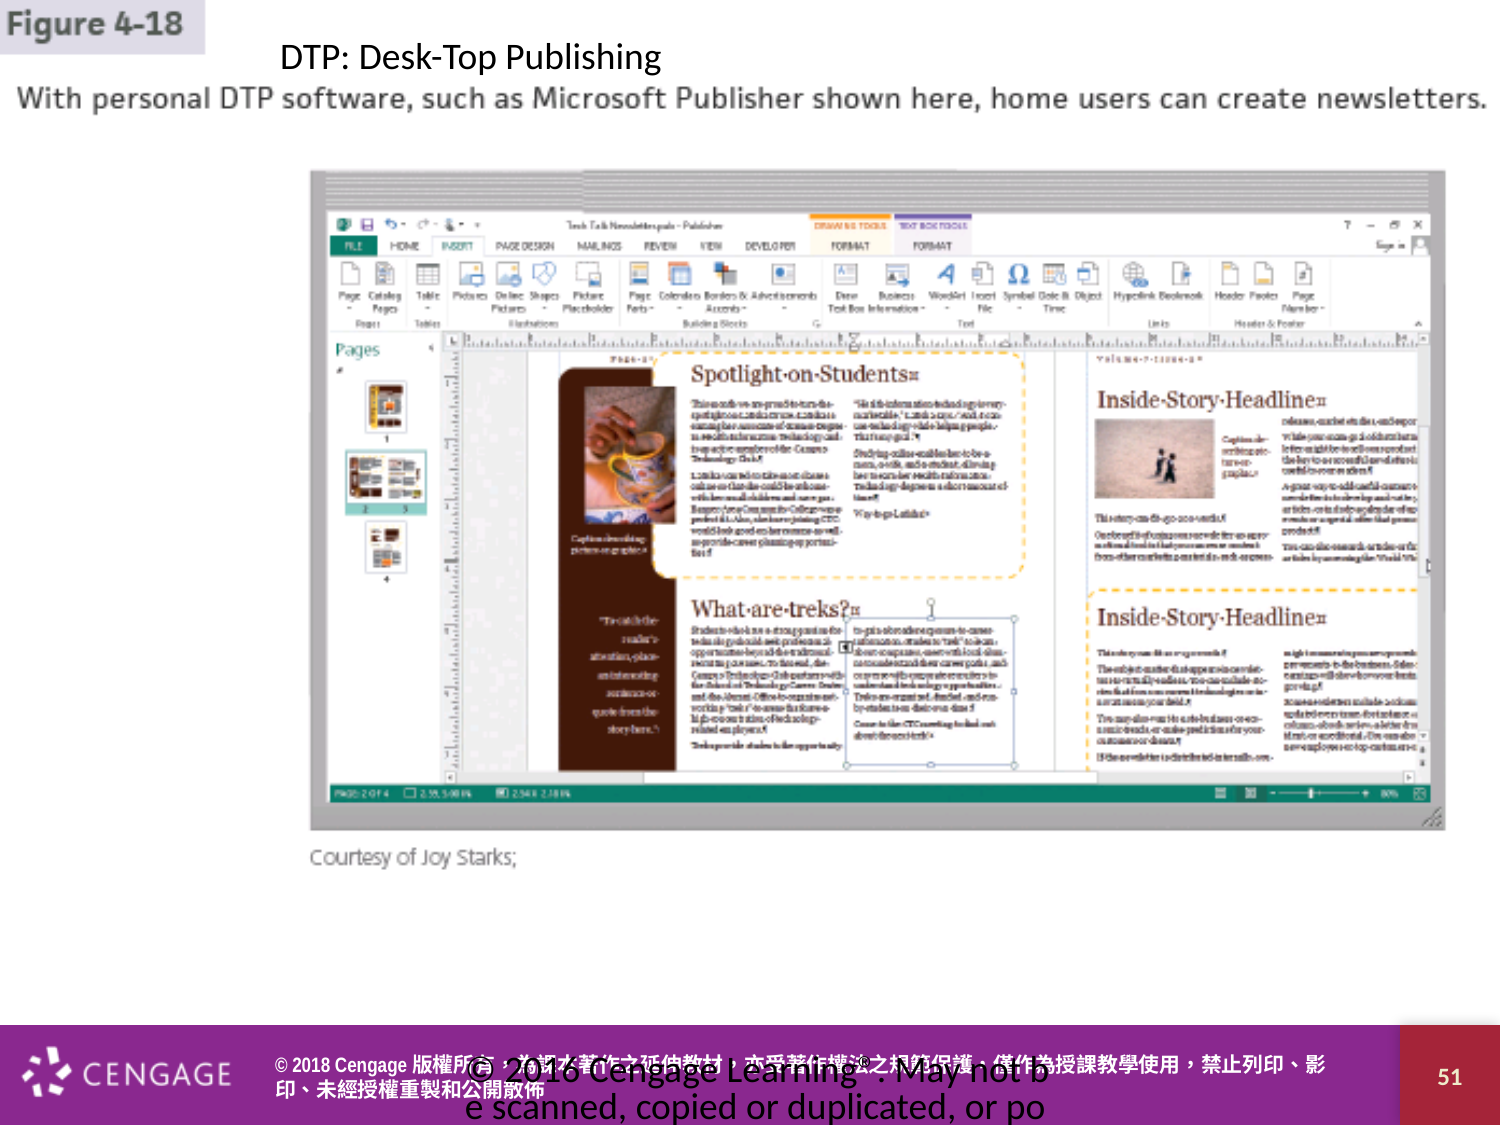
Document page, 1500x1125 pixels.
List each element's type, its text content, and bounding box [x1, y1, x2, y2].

footer © 2016 Cengage Learning®. May not be scanned, copied or duplicated, or posted to a publicly accessible website, in whole or in part. [450, 1037, 1075, 1113]
picture [0, 0, 1500, 885]
slide_number 51 [1400, 1025, 1500, 1125]
picture [12, 1037, 236, 1105]
